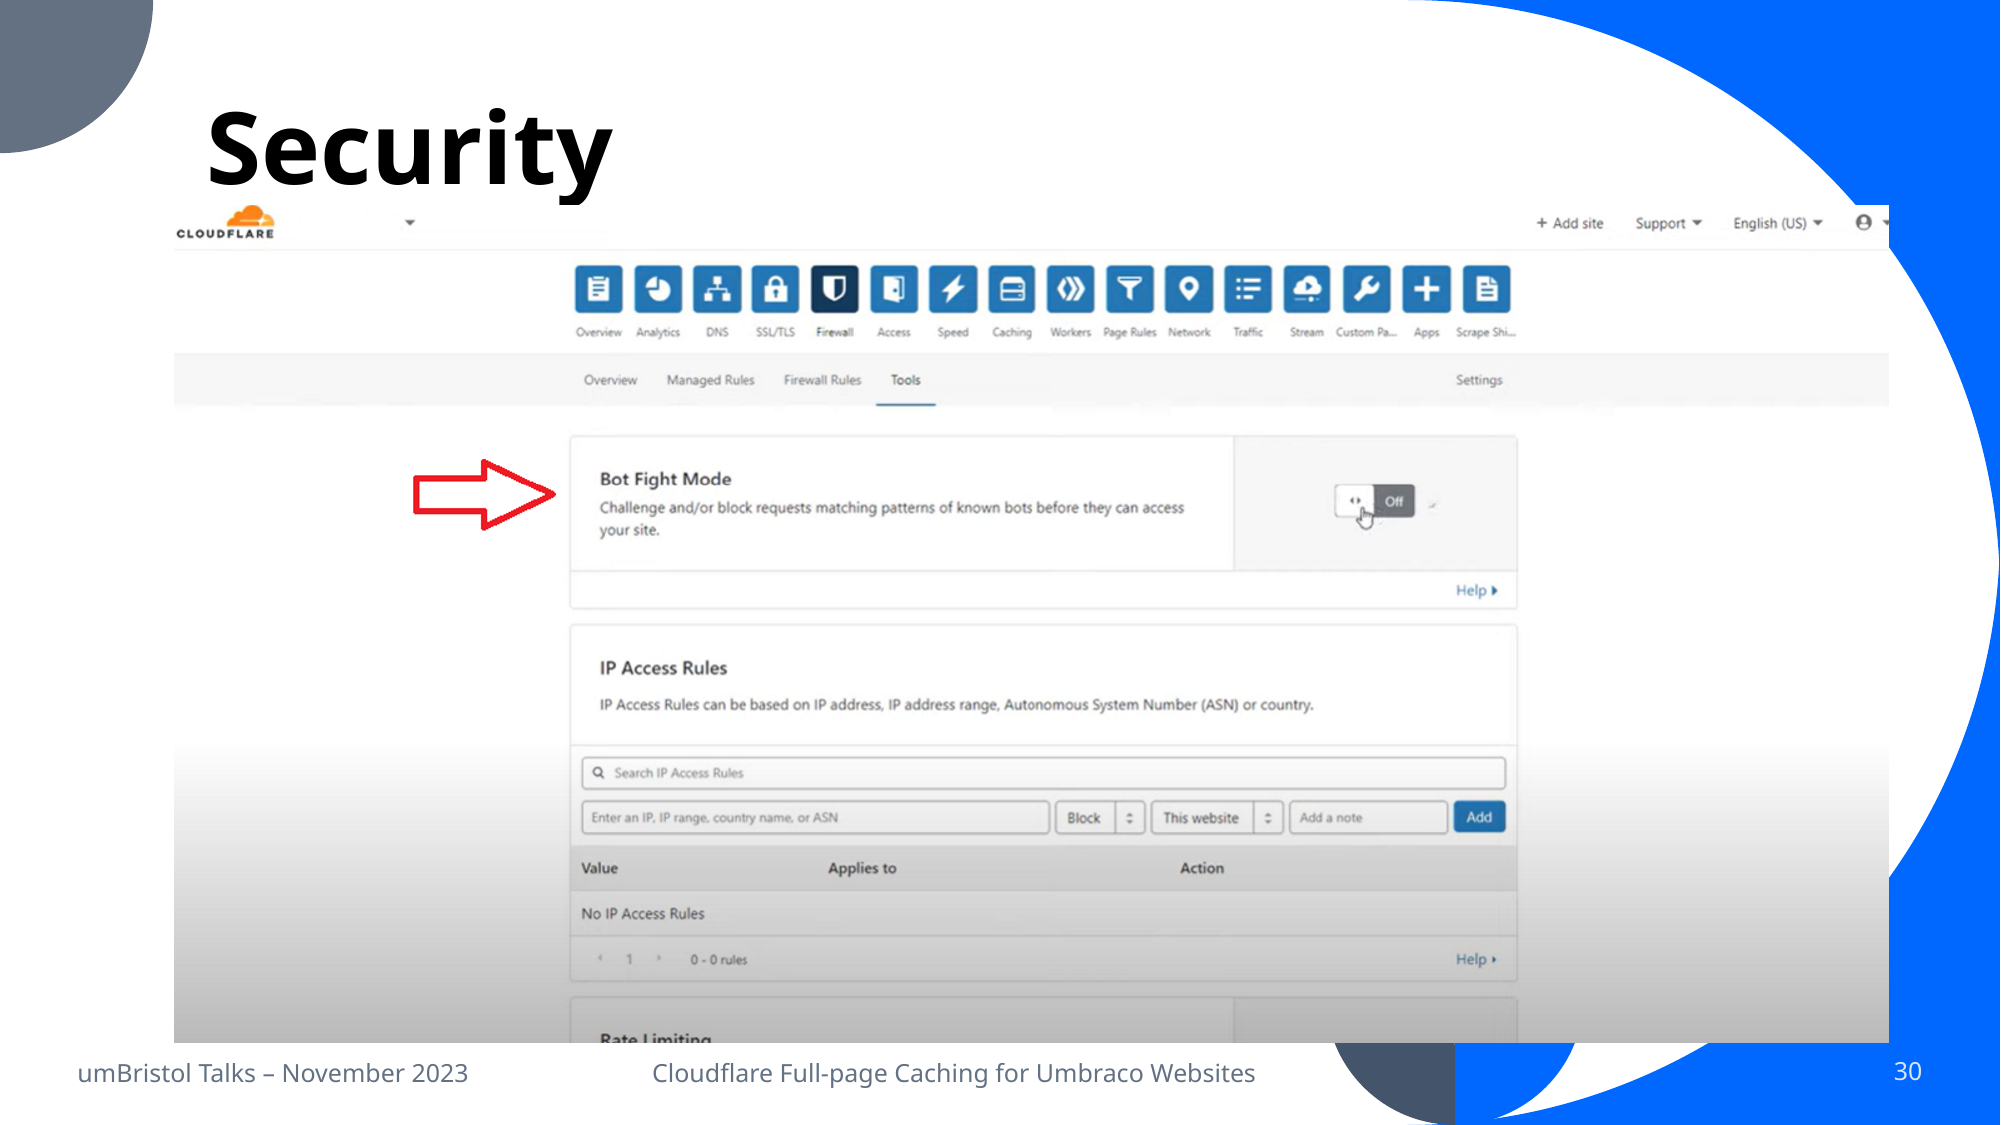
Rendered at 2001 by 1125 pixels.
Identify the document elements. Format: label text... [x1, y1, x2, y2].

title Security [191, 75, 1872, 205]
picture [174, 205, 1889, 1043]
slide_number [62, 1042, 513, 1103]
footer Cloudflare Full-page Caching for Umbraco Websites [571, 1043, 1338, 1103]
slide_number 30 [1665, 1042, 1938, 1103]
